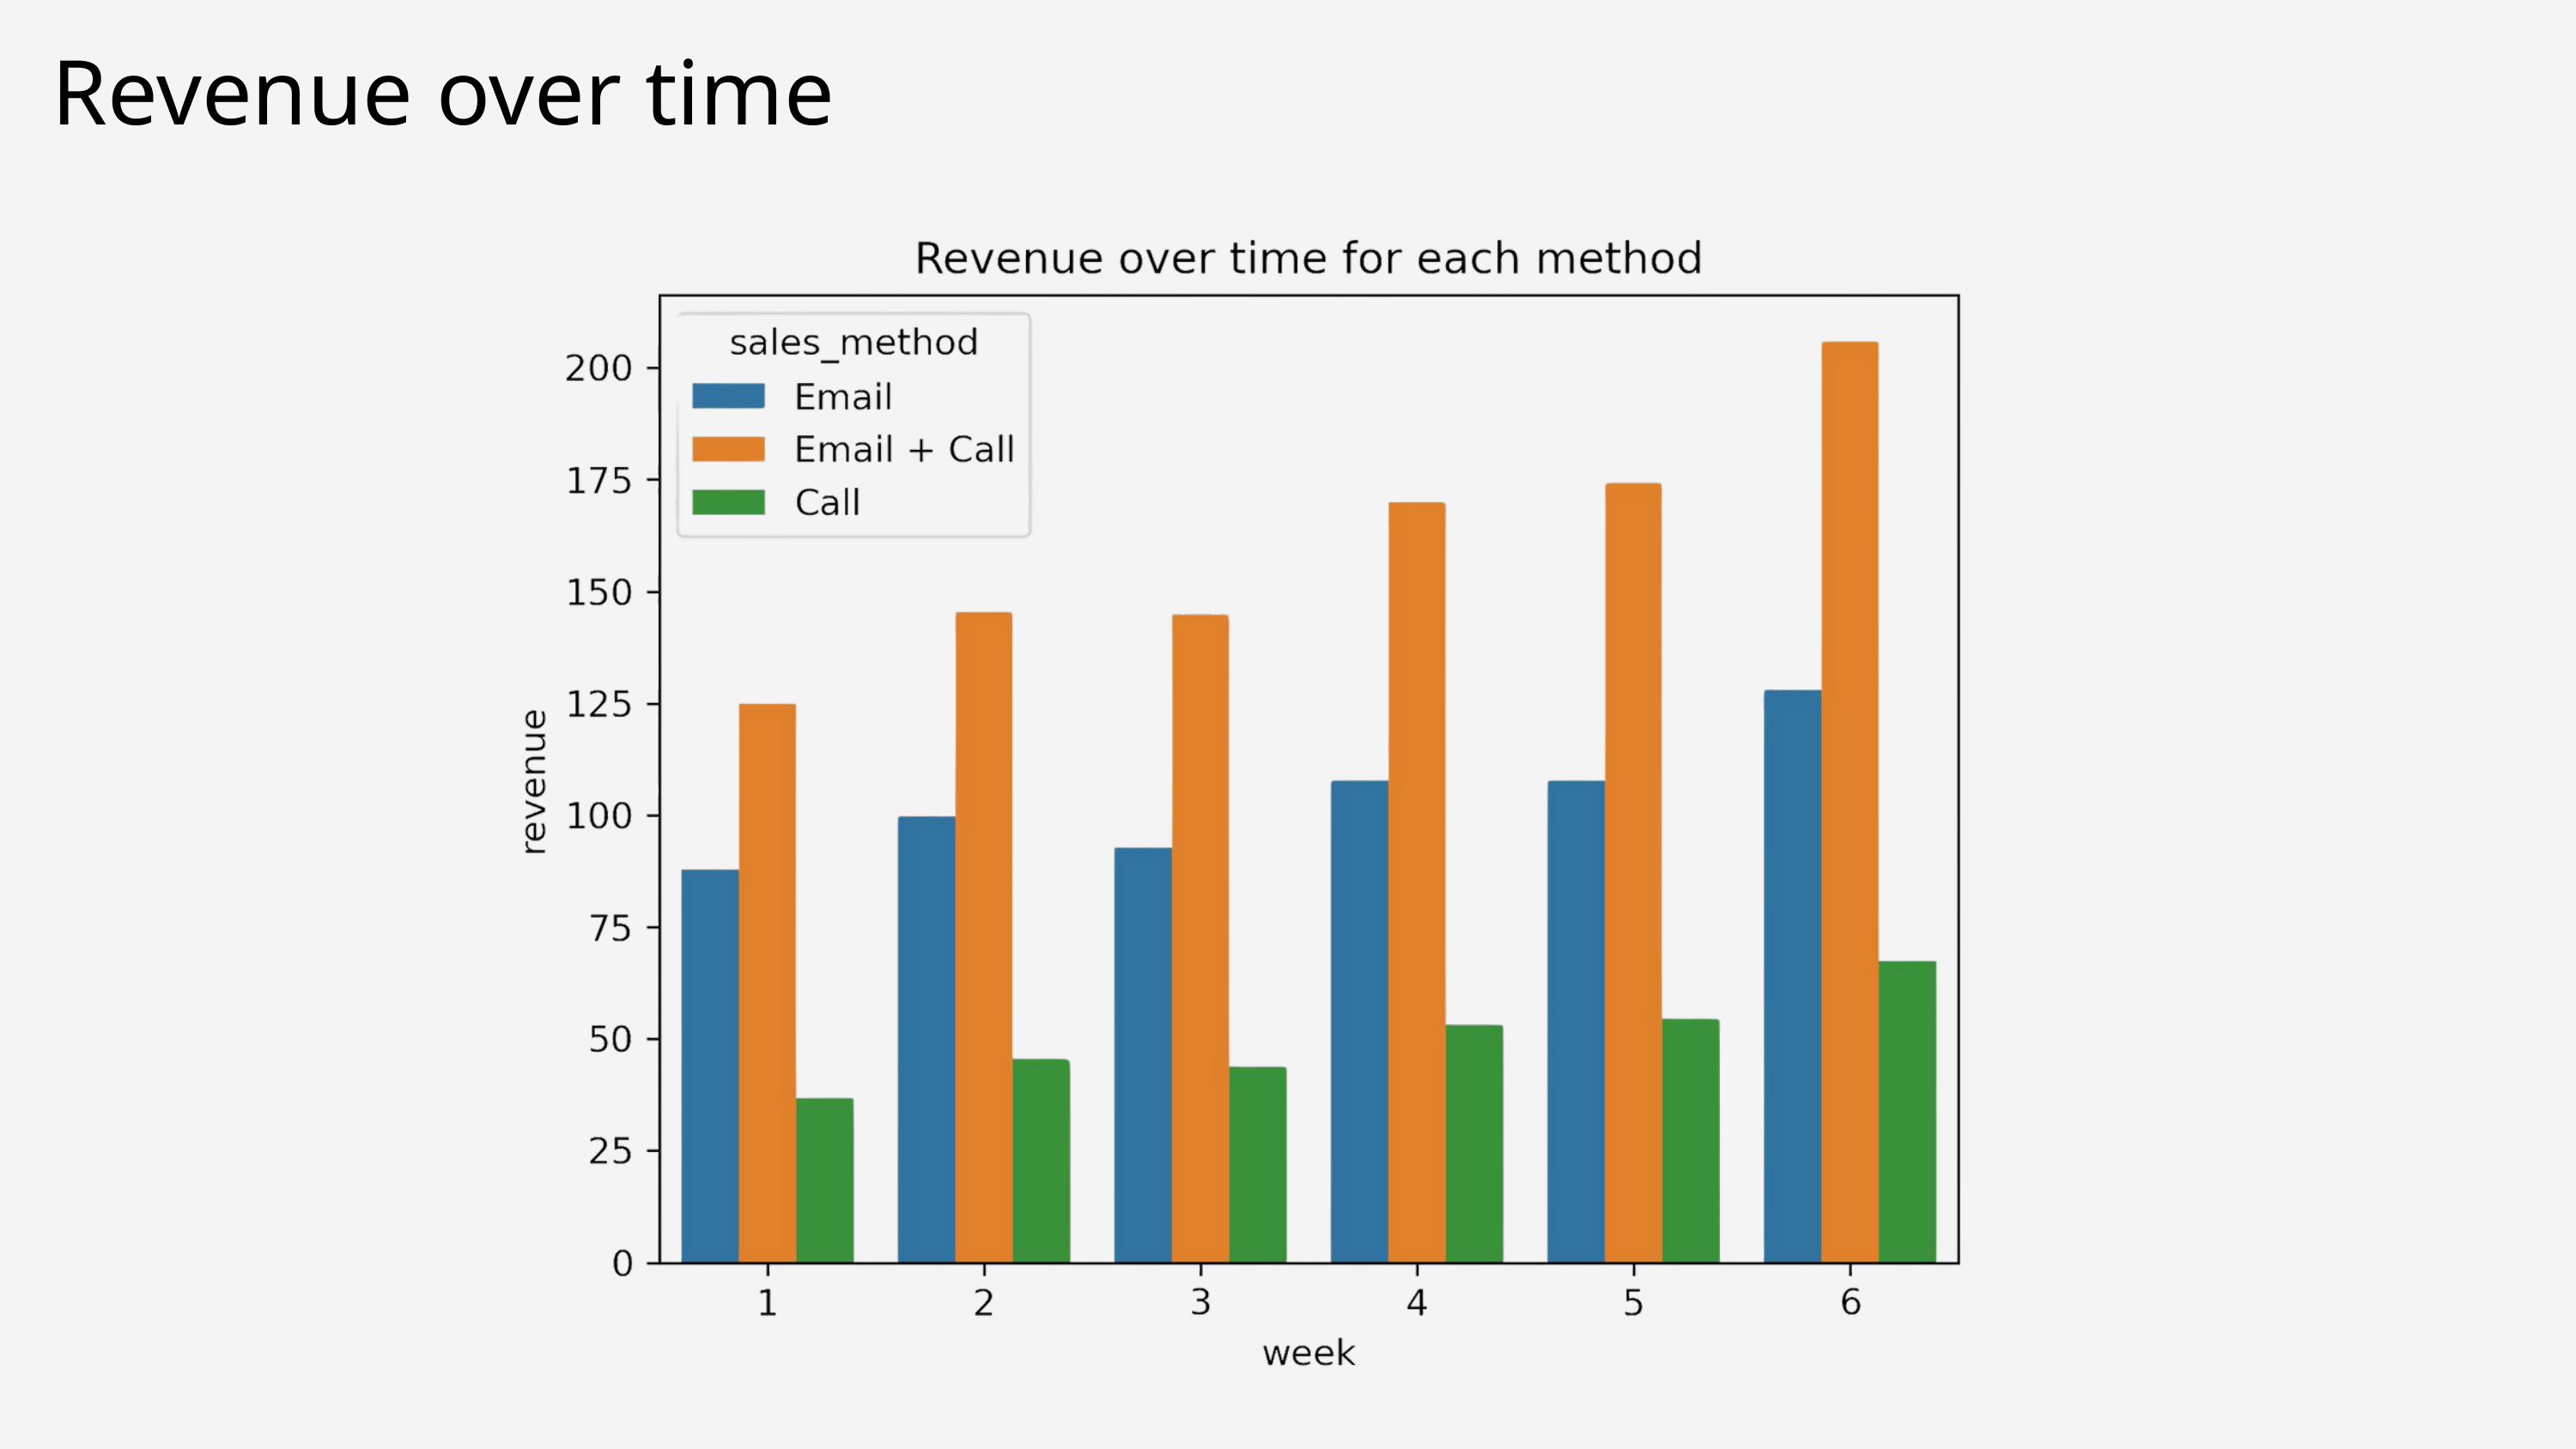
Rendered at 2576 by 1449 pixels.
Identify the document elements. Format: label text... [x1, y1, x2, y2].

text_box Revenue over time [52, 47, 1941, 143]
text_box [450, 144, 2126, 1401]
